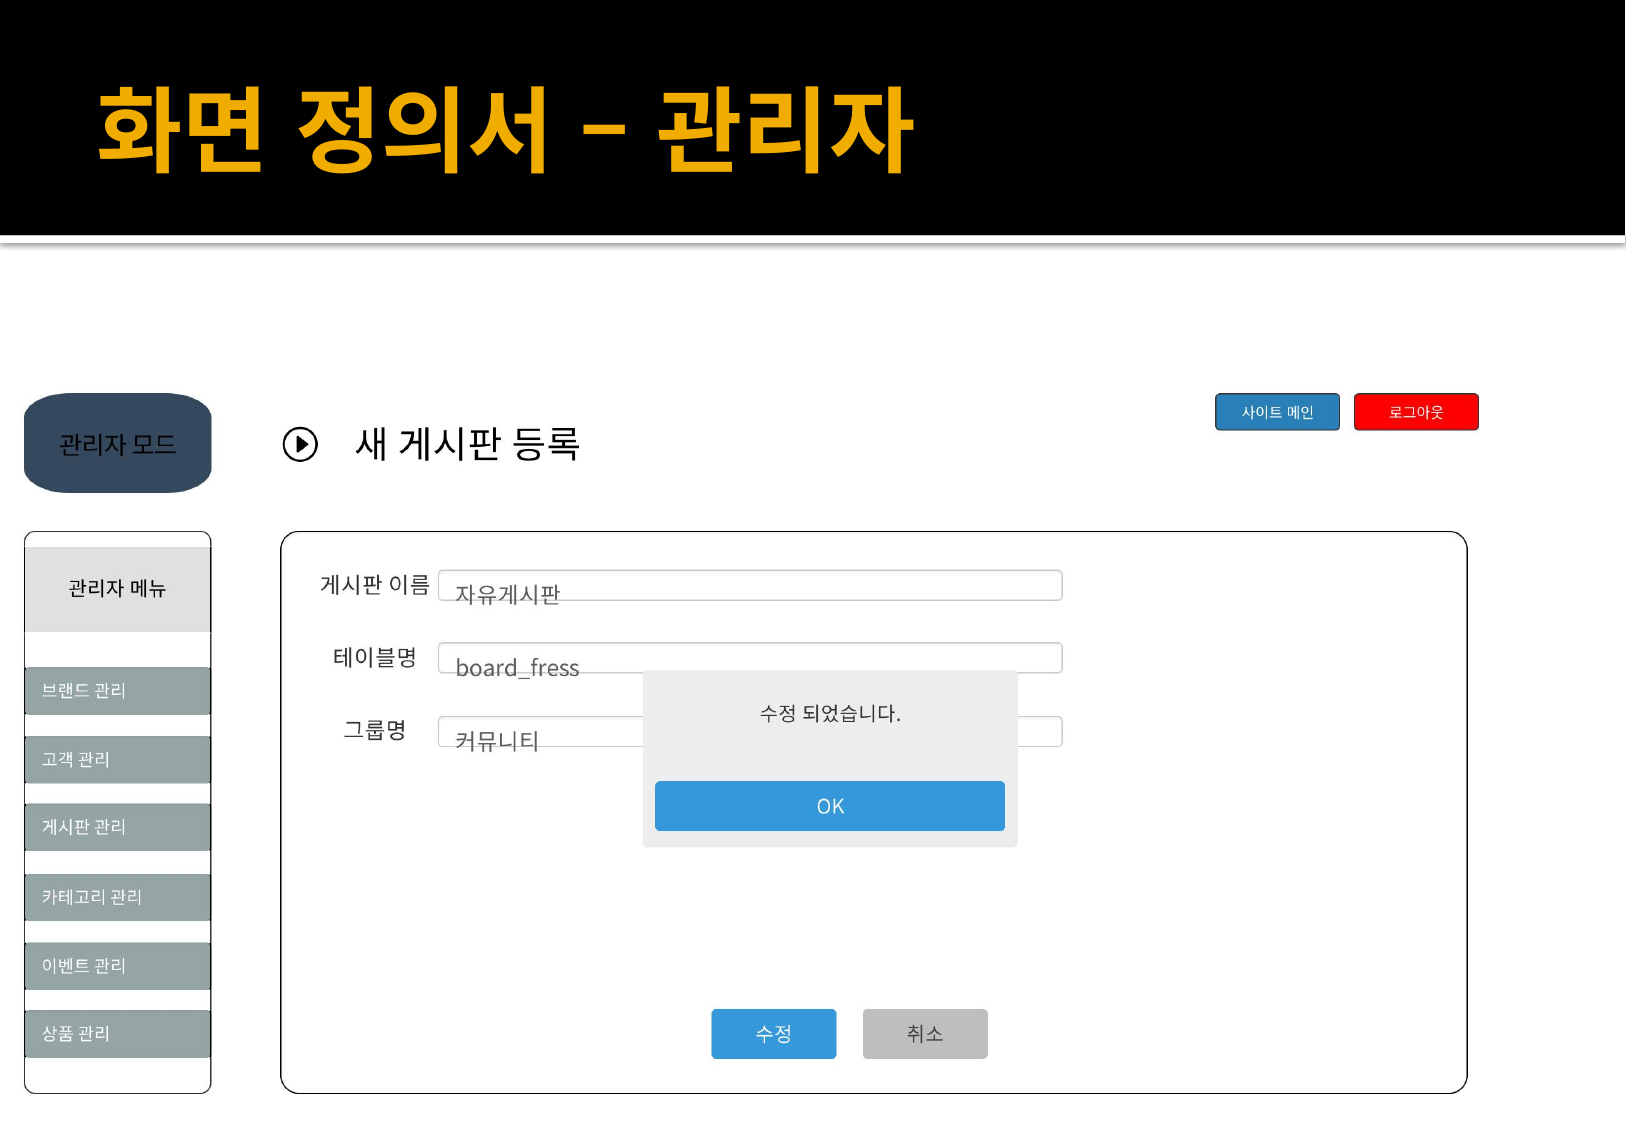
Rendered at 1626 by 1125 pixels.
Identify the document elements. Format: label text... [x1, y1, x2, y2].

picture [0, 374, 1500, 1125]
title 화면 정의서 – 관리자 [81, 24, 1544, 231]
